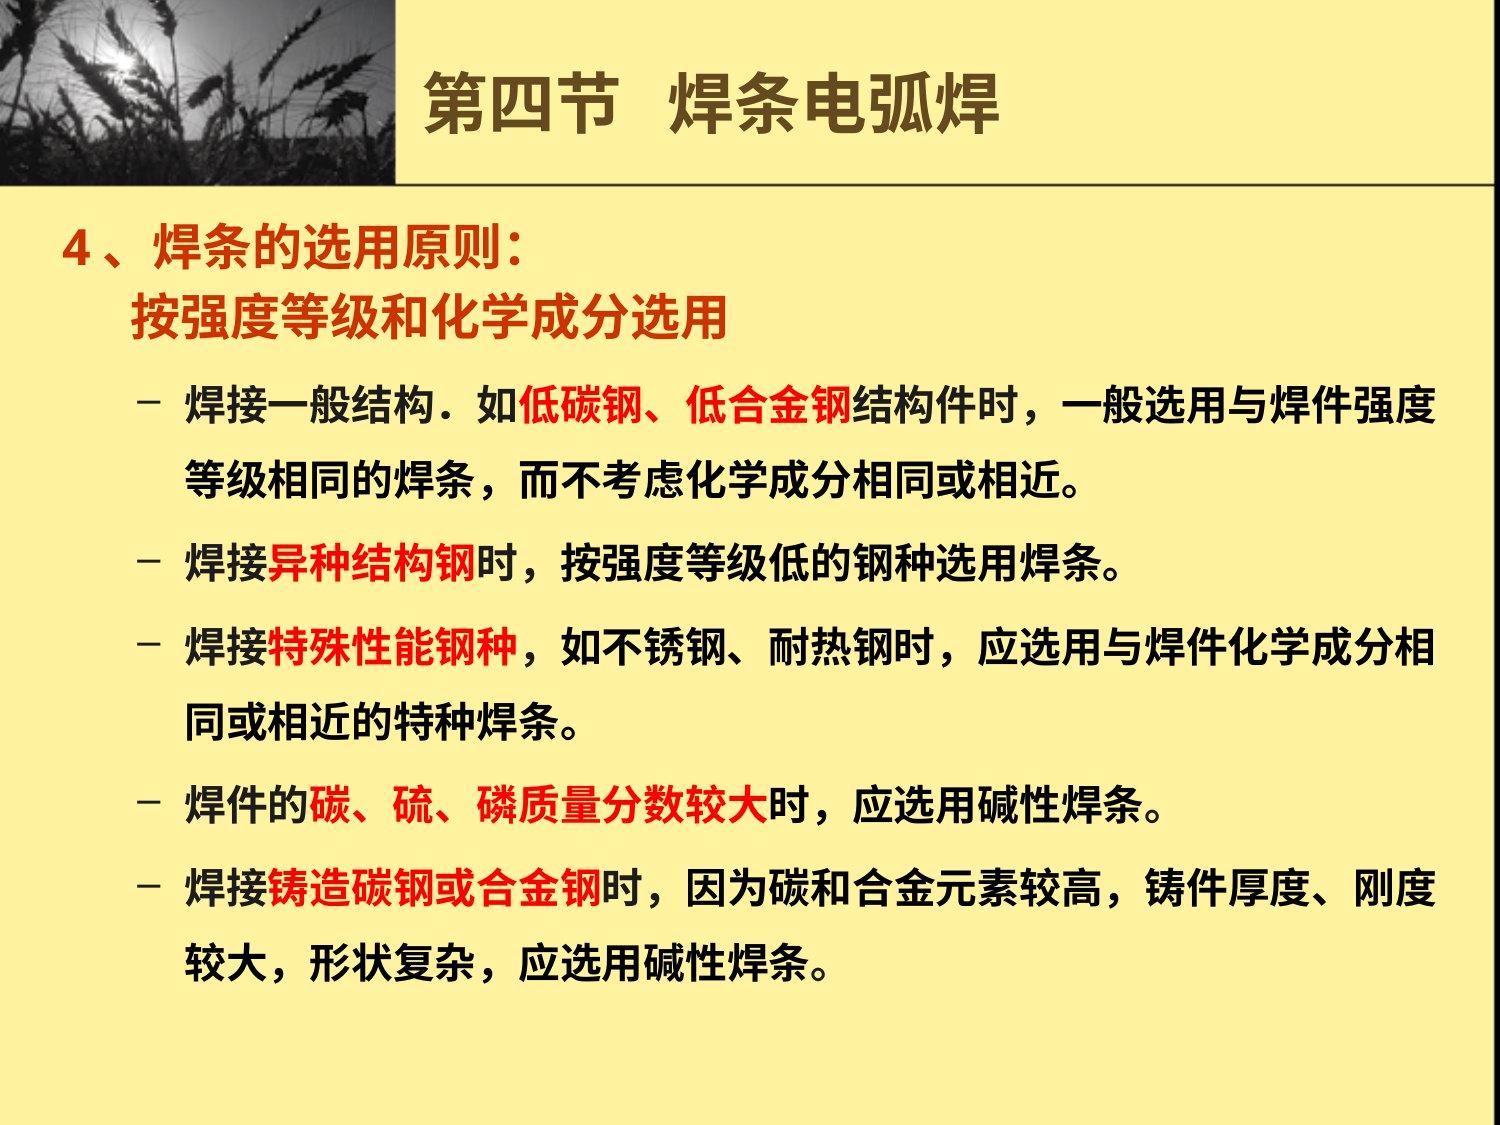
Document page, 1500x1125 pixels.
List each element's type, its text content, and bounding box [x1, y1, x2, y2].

picture [0, 0, 1500, 1125]
list 4、焊条的选用原则： 按强度等级和化学成分选用 焊接一般结构．如低碳钢、低合金钢结构件时，一般选用与焊件强度等级相同的焊条，而不考虑化学成分相同或相近。 焊接异种结构钢时，按强度等级低的钢种选用焊条。 焊接特殊性能钢种，如不锈钢、耐热钢时，应选用与焊件化学成分相同或相近的特种焊条。 焊件的碳、硫、磷质量分数较大时，应选用碱性焊条。 焊接铸造碳钢或合金钢时，因为碳和合金元素较高，铸件厚度、刚度较大，形状复杂，应选用碱性焊条。 [47, 208, 1454, 1094]
text_box 第四节 焊条电弧焊 [406, 54, 1459, 150]
